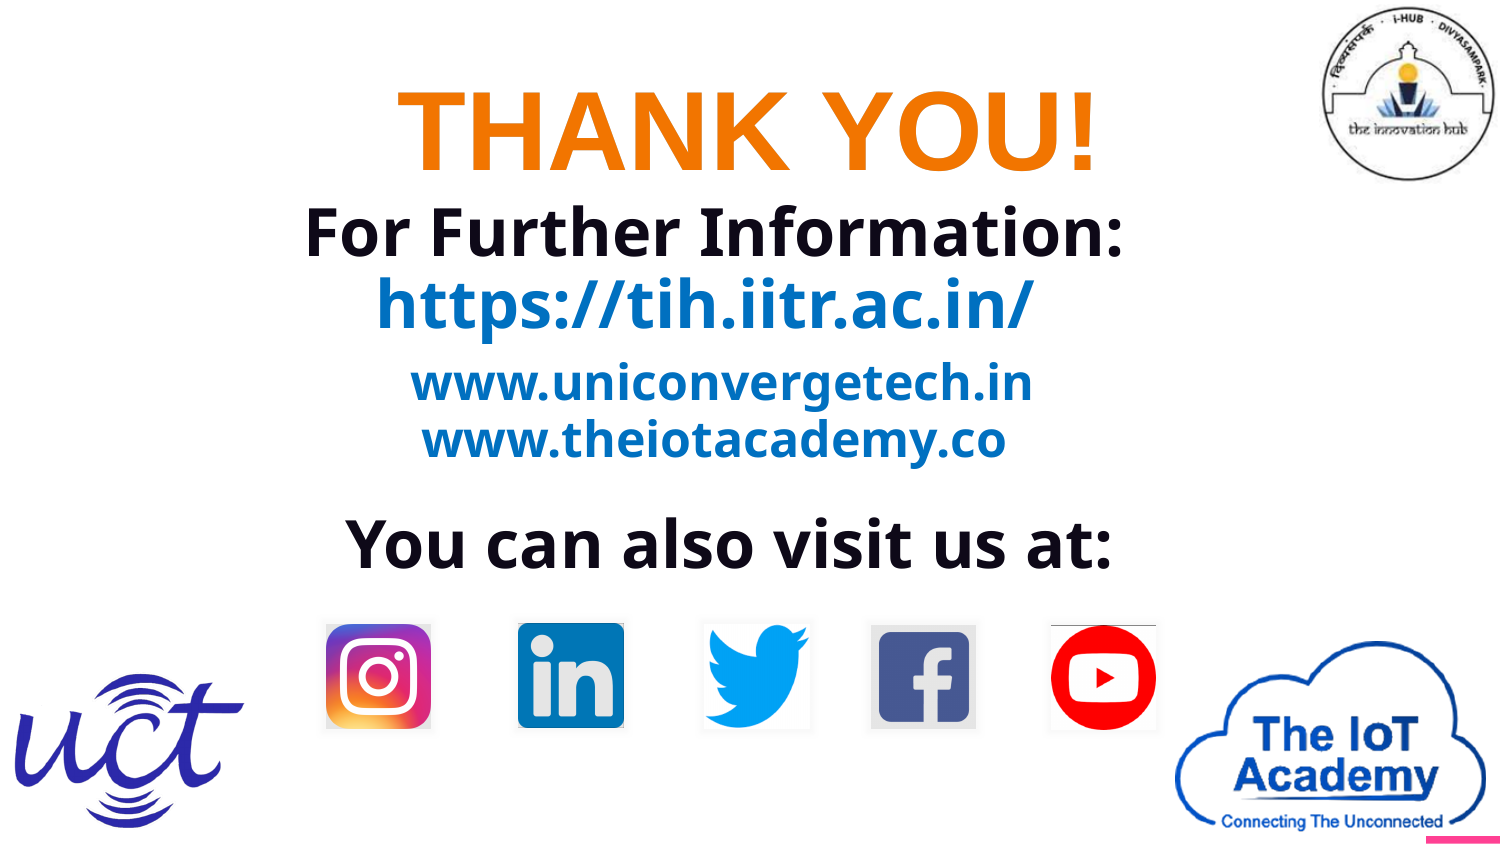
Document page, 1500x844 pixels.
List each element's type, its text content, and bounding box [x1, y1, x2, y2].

picture [9, 616, 250, 844]
picture [518, 622, 624, 729]
text_box You can also visit us at: [128, 498, 1331, 583]
text_box THANK YOU! [382, 50, 1118, 200]
picture [1175, 641, 1486, 832]
picture [1051, 625, 1156, 730]
picture [1318, 1, 1500, 186]
text_box For Further Information: https://tih.iitr.ac.in/ www.uniconvergetech.in www.theiotacademy.co [139, 272, 1289, 498]
picture [325, 623, 431, 730]
picture [704, 623, 810, 730]
picture [870, 625, 976, 730]
